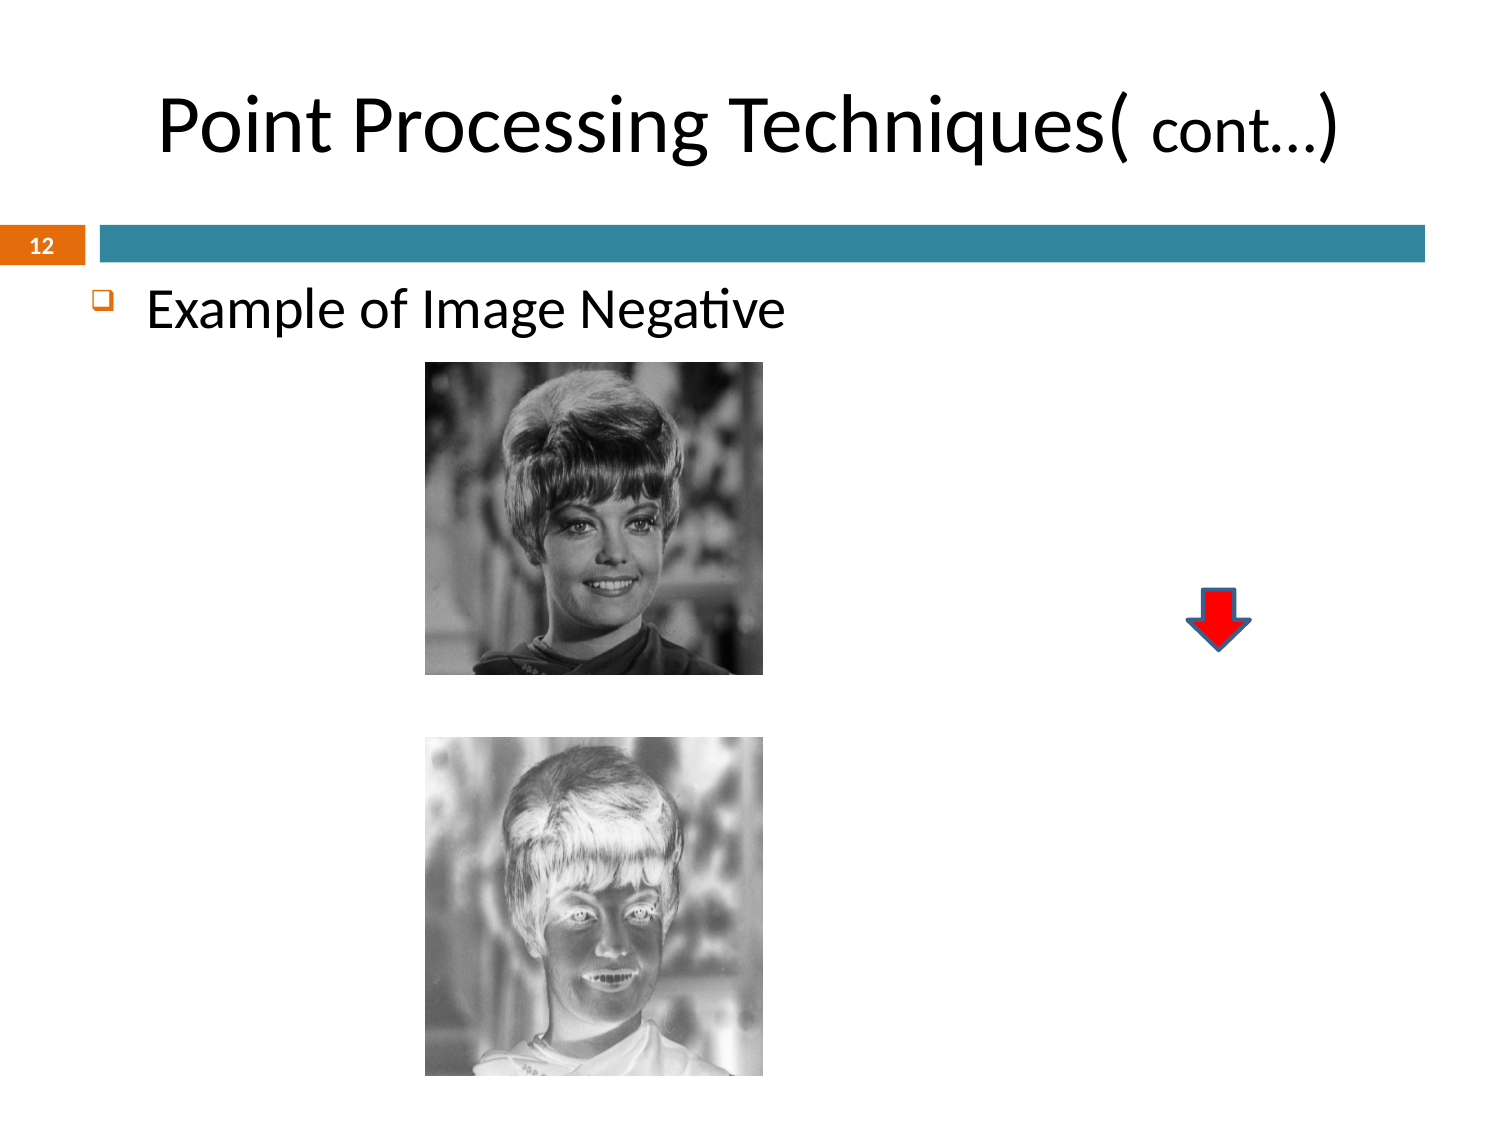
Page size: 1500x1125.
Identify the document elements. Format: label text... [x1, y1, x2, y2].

text_box [98, 223, 1427, 265]
title Point Processing Techniques( cont…) [75, 24, 1425, 213]
picture [424, 737, 763, 1077]
slide_number 12 [0, 224, 86, 266]
list Example of Image Negative [75, 262, 1425, 1005]
text_box [1185, 587, 1252, 653]
picture [424, 362, 763, 676]
